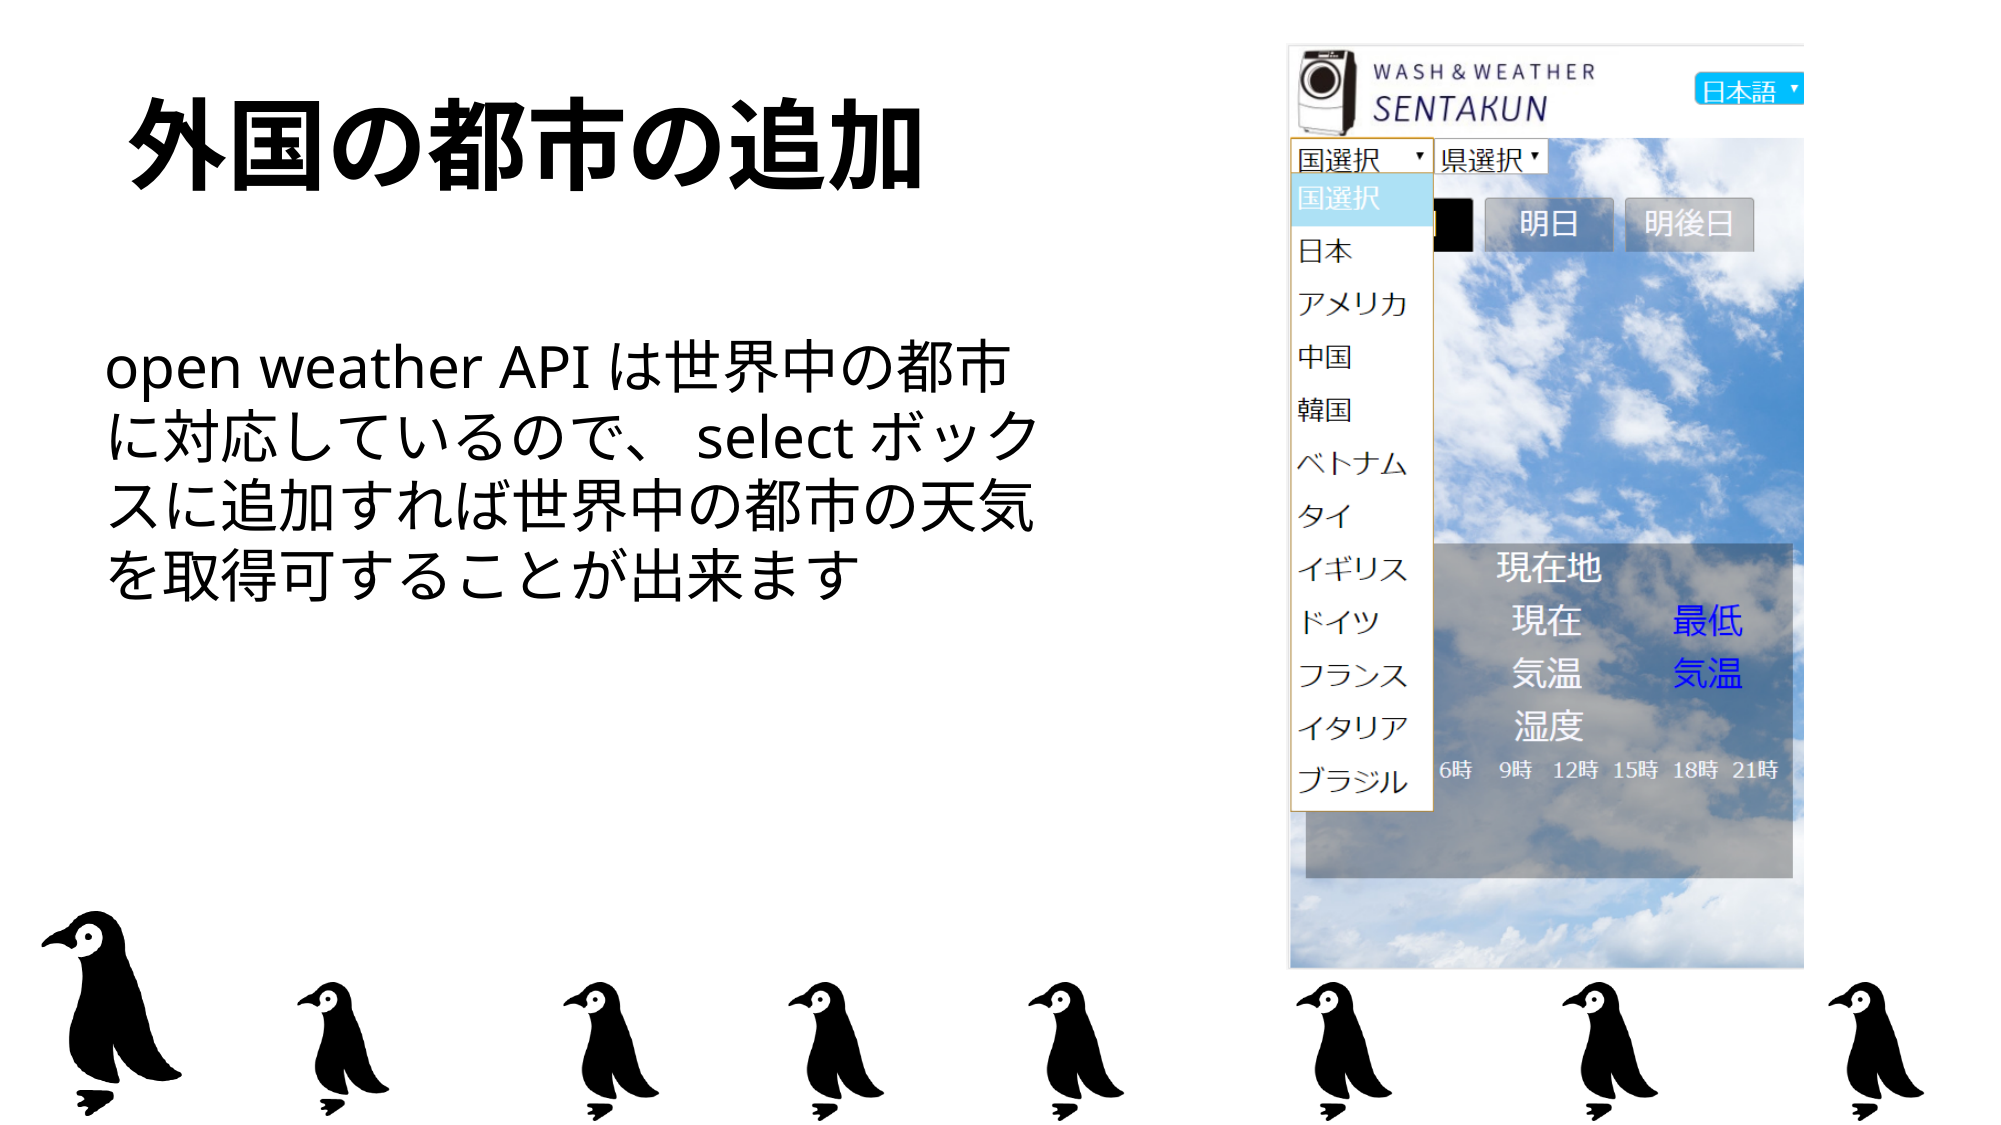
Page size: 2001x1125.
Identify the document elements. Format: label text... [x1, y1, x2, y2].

picture [1540, 982, 1680, 1121]
text_box open weather APIは世界中の都市に対応しているので、selectボックスに追加すれば世界中の都市の天気を取得可することが出来ます [89, 322, 1069, 662]
picture [1006, 982, 1146, 1121]
picture [9, 911, 214, 1116]
picture [766, 982, 906, 1121]
picture [276, 982, 410, 1116]
picture [1806, 982, 1946, 1121]
picture [1286, 43, 1804, 970]
picture [541, 982, 681, 1121]
picture [1274, 982, 1414, 1121]
text_box 外国の都市の追加 [113, 74, 1108, 210]
